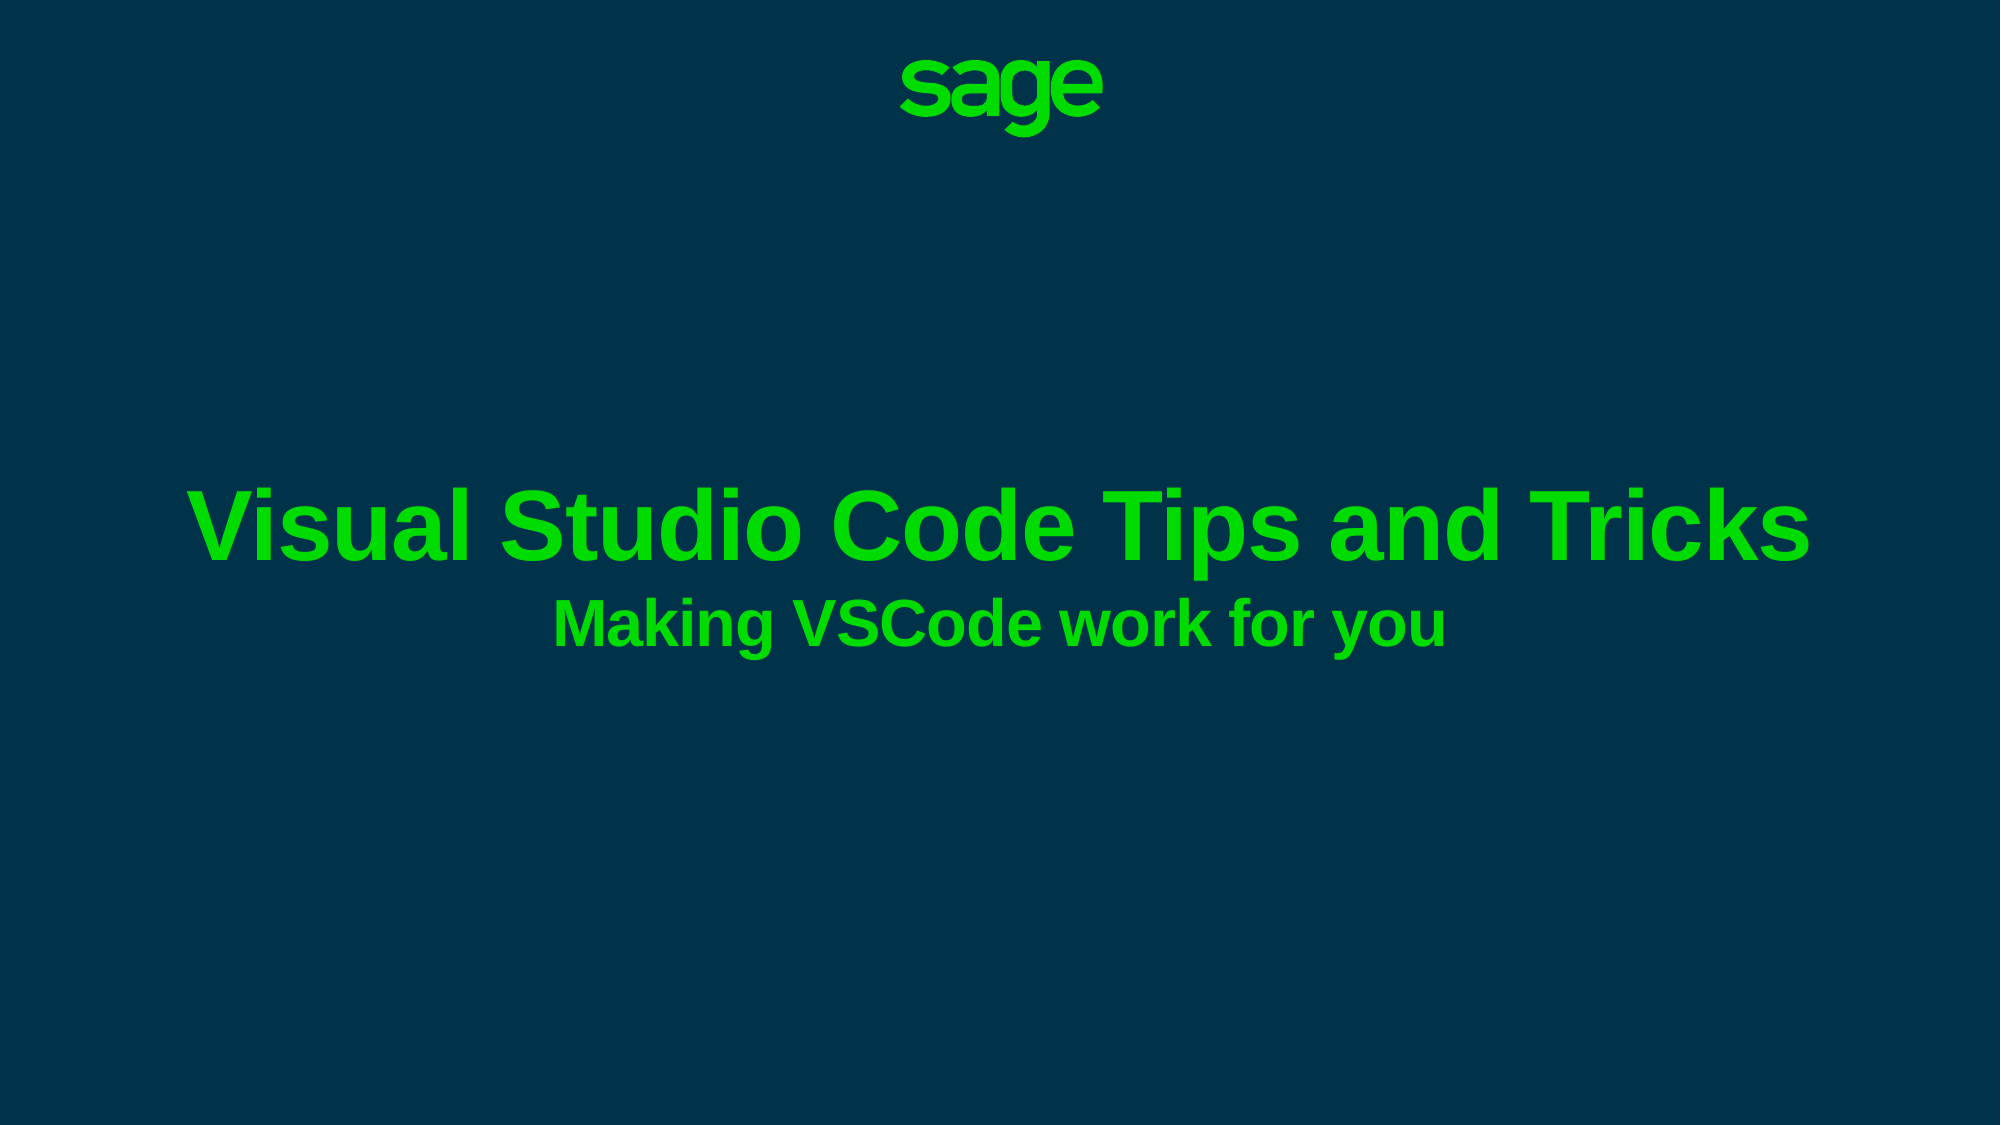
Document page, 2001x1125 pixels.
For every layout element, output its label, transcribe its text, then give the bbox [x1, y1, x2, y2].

title Visual Studio Code Tips and Tricks Making VSCode work for you [62, 460, 1938, 665]
